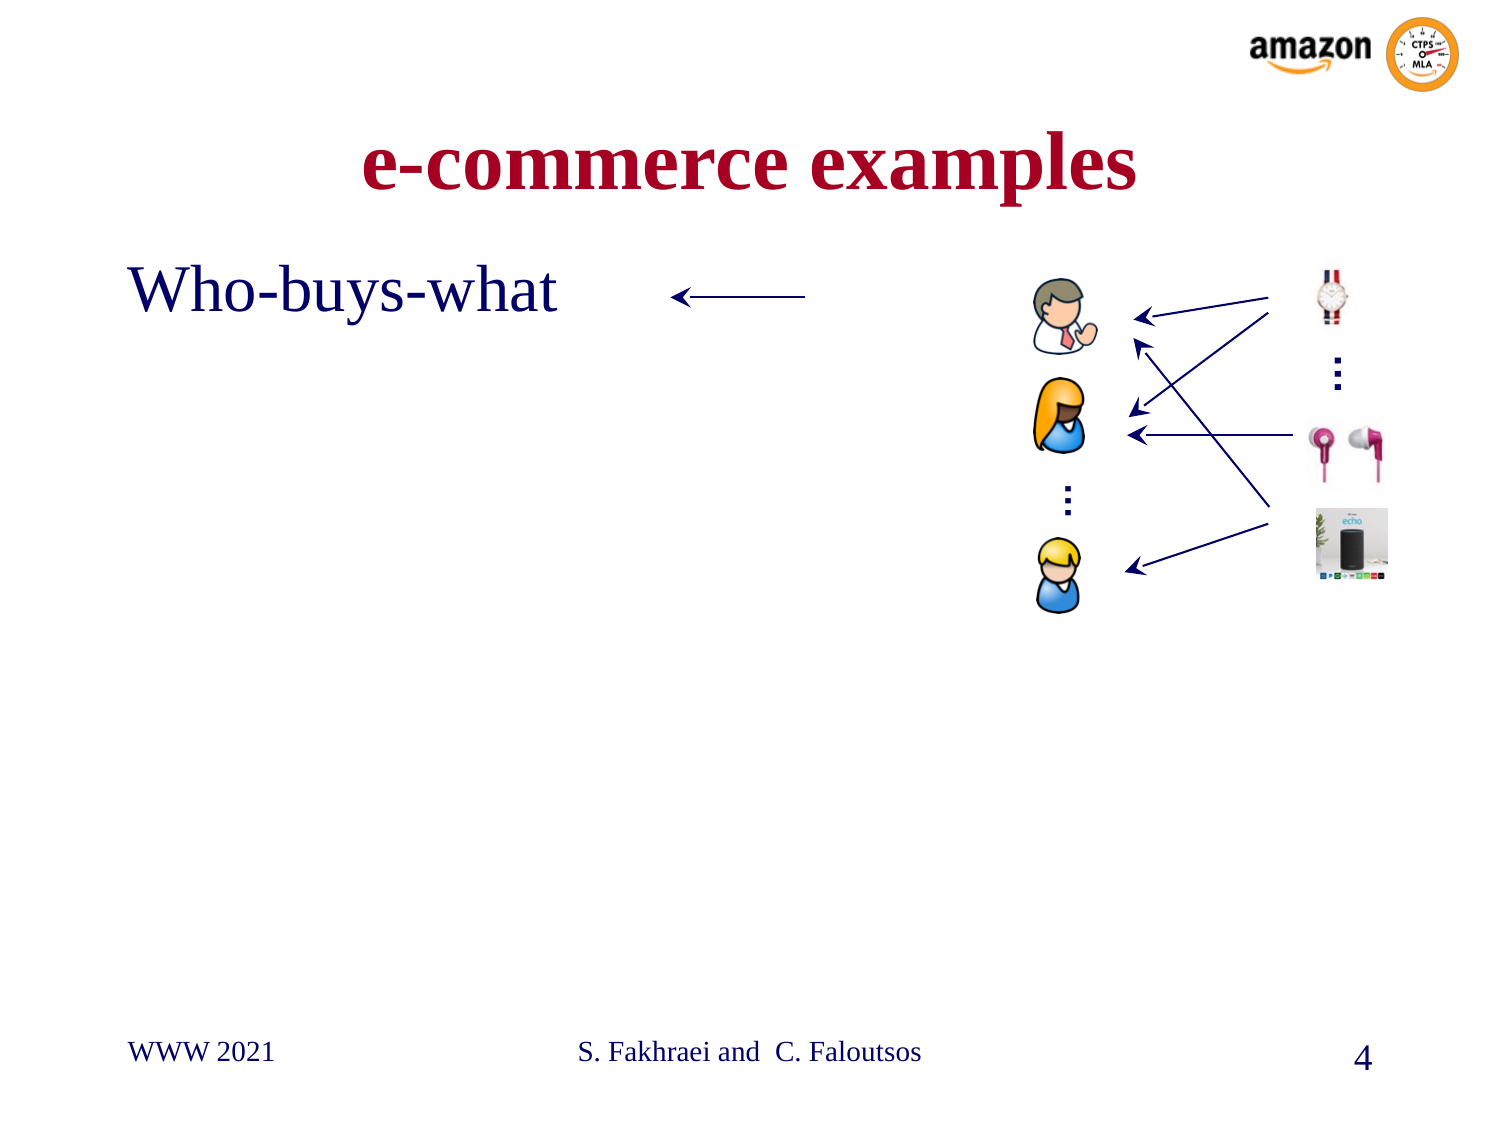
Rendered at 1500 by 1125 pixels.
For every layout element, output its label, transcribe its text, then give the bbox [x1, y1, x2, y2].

footer S. Fakhraei and C. Faloutsos [512, 1024, 988, 1101]
picture [1239, 16, 1460, 93]
title e-commerce examples [112, 99, 1388, 213]
slide_number 4 [1074, 1024, 1388, 1101]
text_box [901, 258, 1388, 615]
slide_number WWW 2021 [112, 1024, 426, 1101]
list Who-buys-what [112, 237, 1388, 1001]
